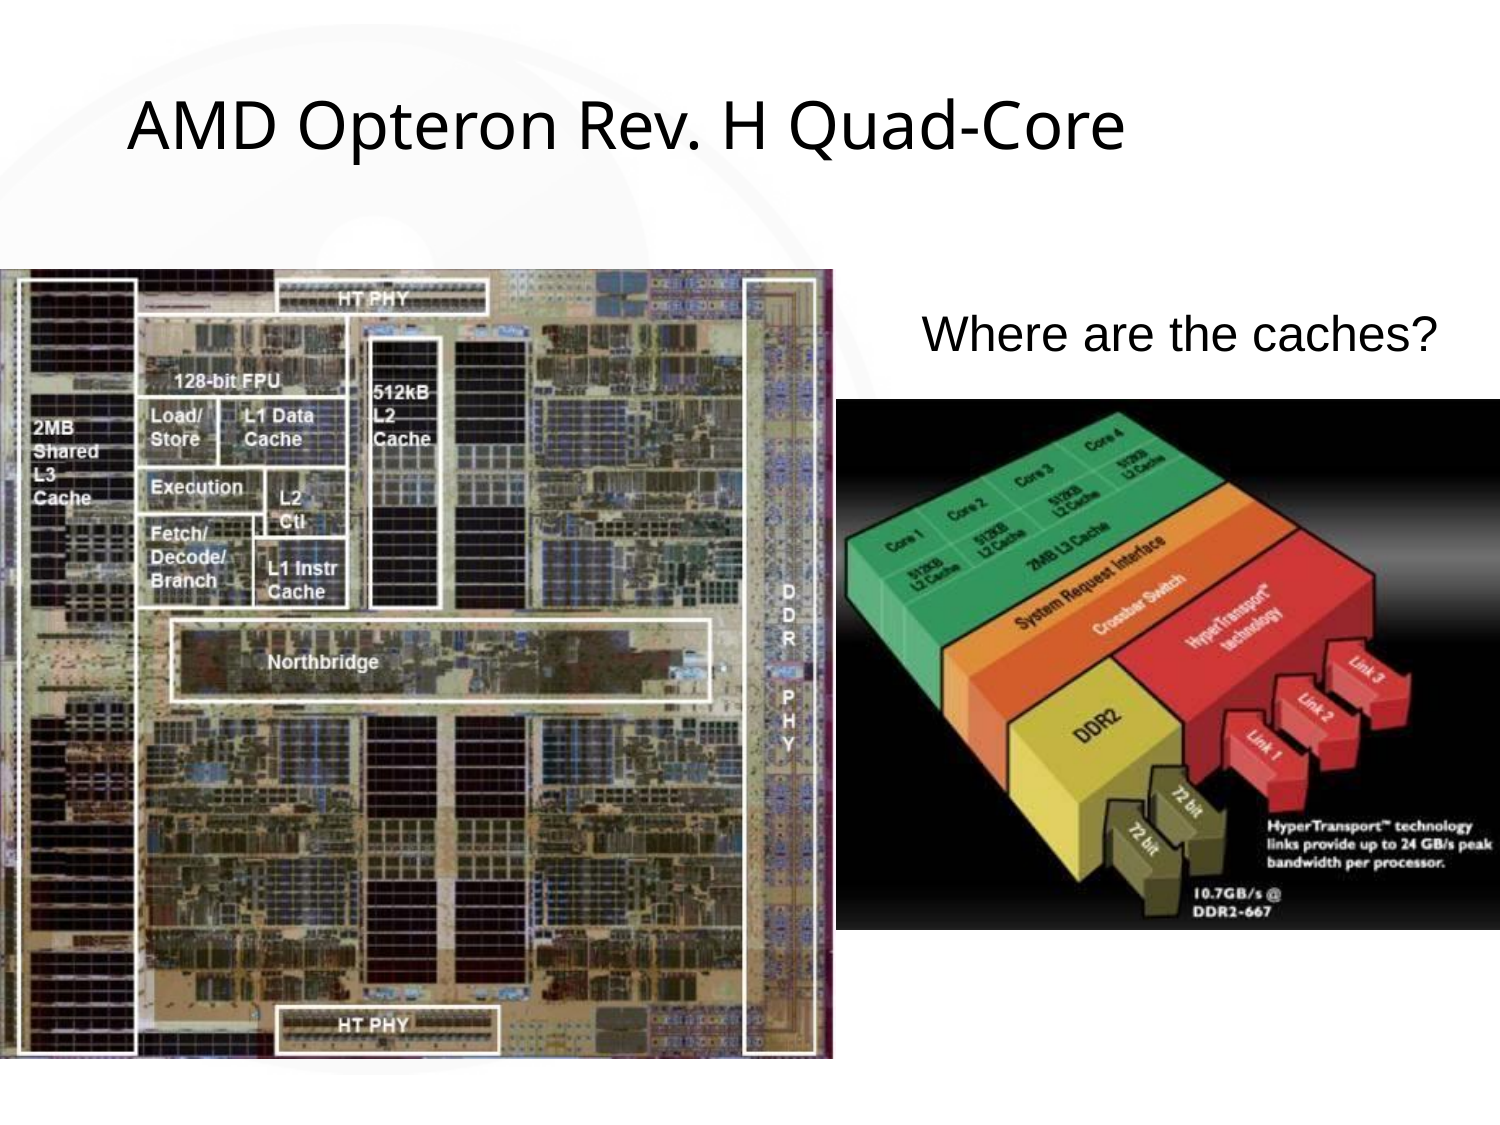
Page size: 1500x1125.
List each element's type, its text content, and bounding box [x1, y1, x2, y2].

picture [0, 269, 1500, 1060]
title AMD Opteron Rev. H Quad-Core [112, 60, 1388, 186]
text_box Where are the caches? [906, 293, 1454, 369]
